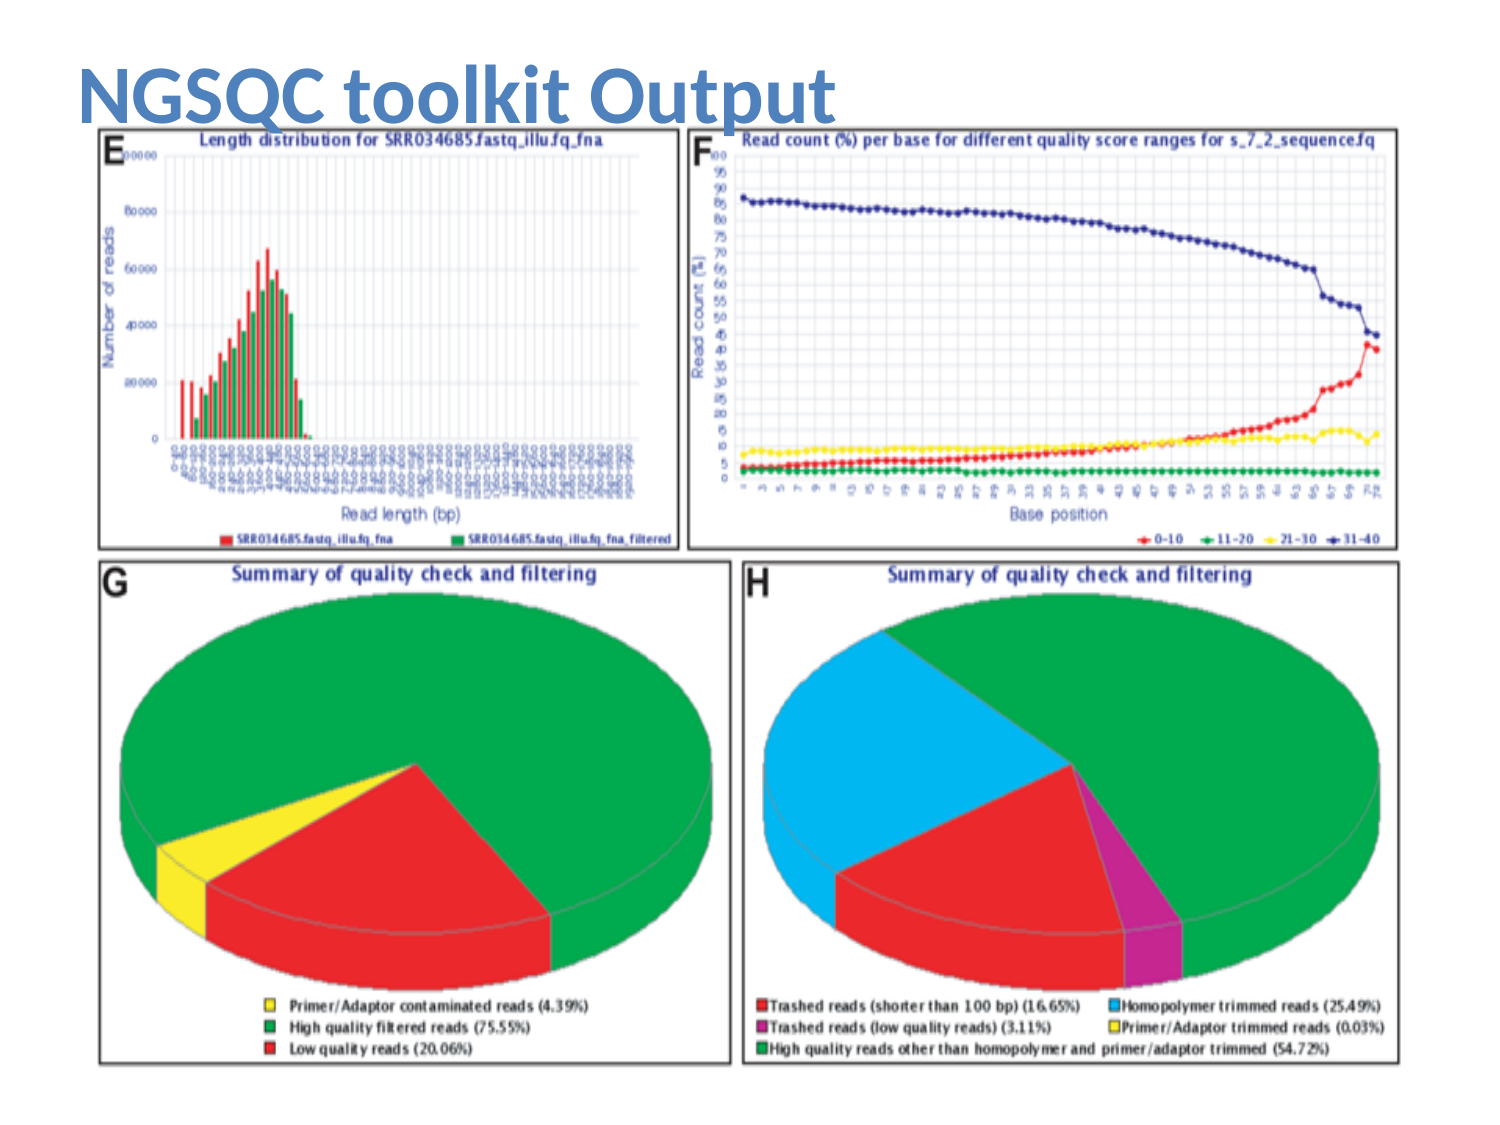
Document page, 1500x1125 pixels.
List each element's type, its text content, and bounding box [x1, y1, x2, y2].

text_box NGSQC toolkit Output [62, 0, 1215, 150]
picture [93, 112, 1407, 1076]
